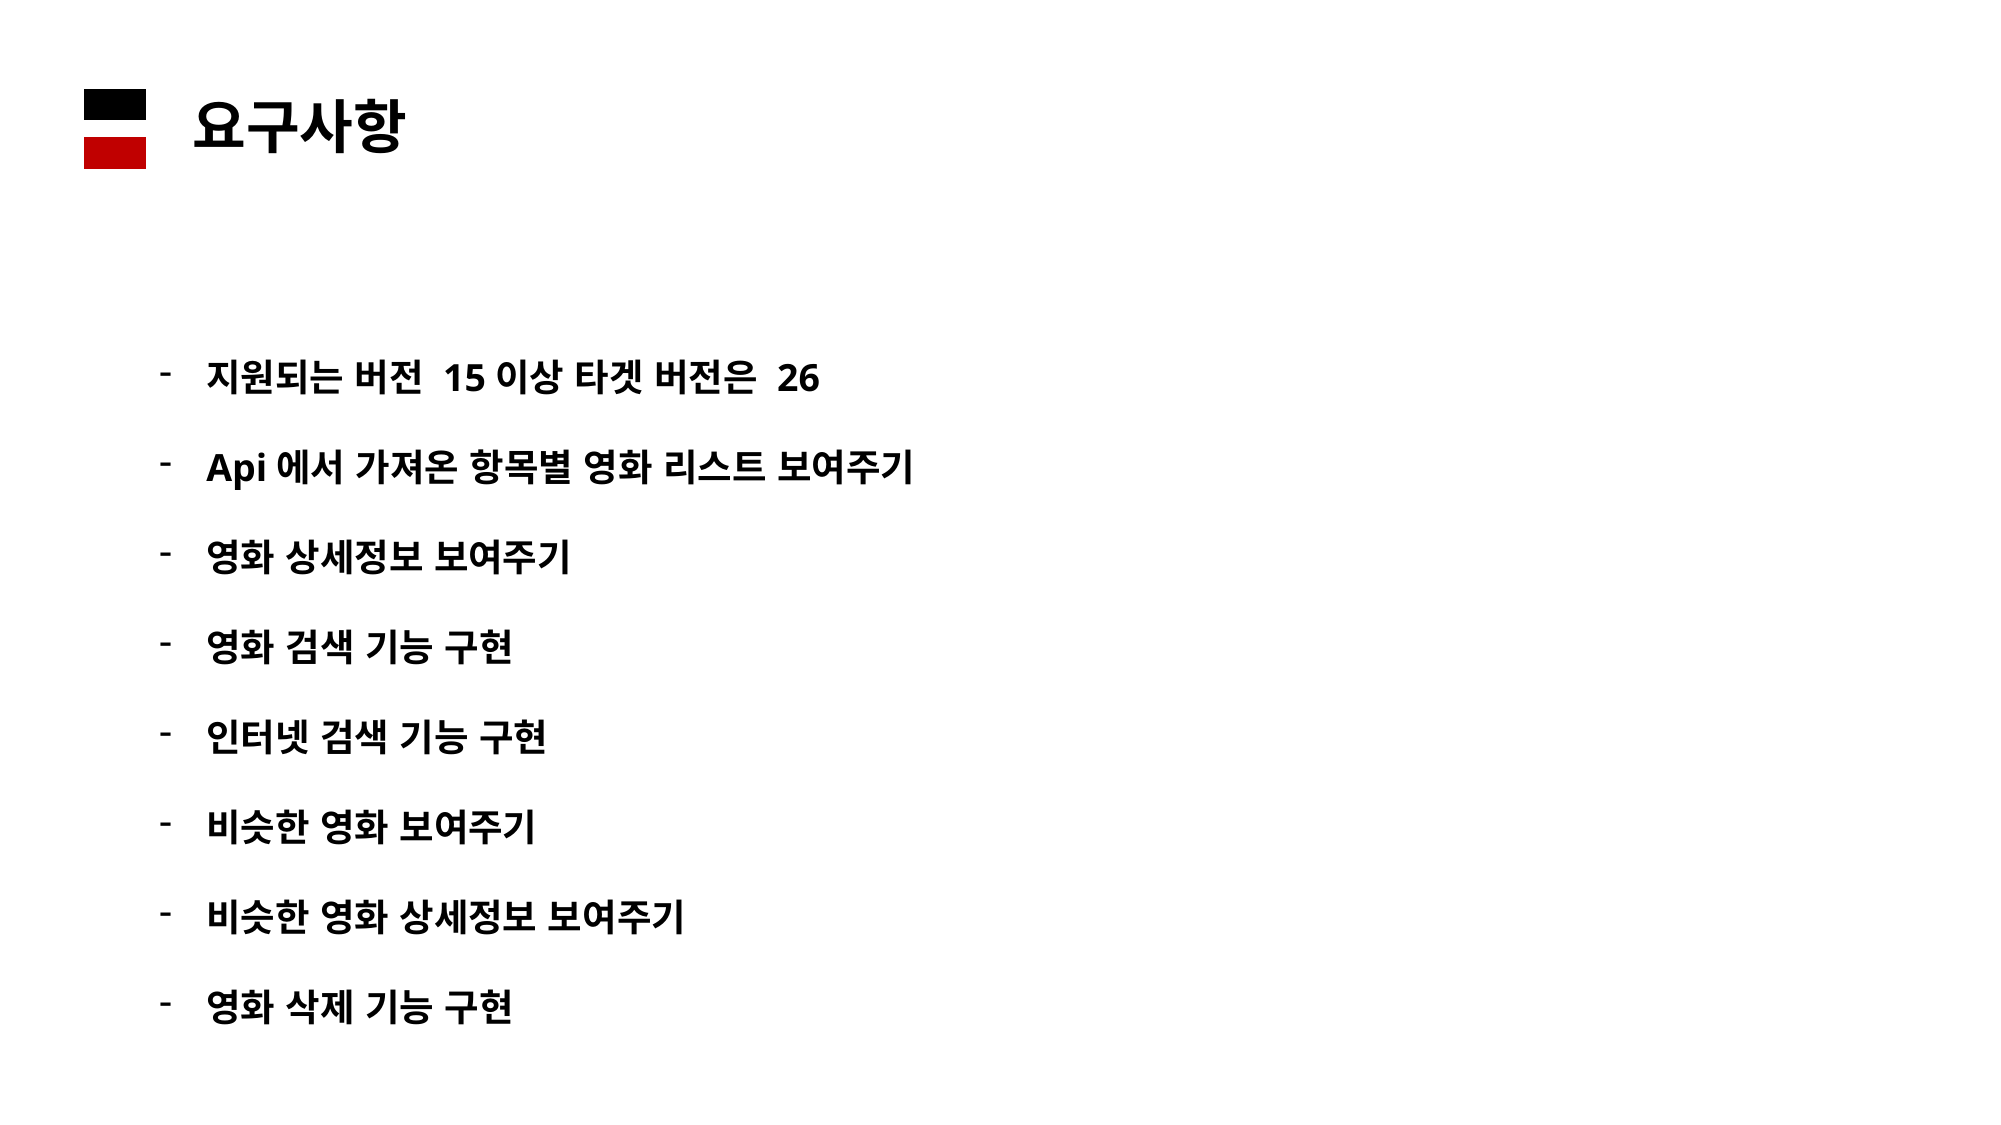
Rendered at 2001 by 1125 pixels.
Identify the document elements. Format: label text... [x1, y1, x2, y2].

text_box [84, 89, 146, 120]
text_box [84, 137, 146, 169]
text_box 지원되는 버전 15이상 타겟 버전은 26 Api에서 가져온 항목별 영화 리스트 보여주기 영화 상세정보 보여주기 영화 검색 기능 구현 인터넷 검색 기능 구현 비슷한 영화 보여주기 비슷한 영화 상세정보 보여주기 영화 삭제 기능 구현 [144, 346, 1872, 1037]
text_box 요구사항 [178, 82, 422, 168]
